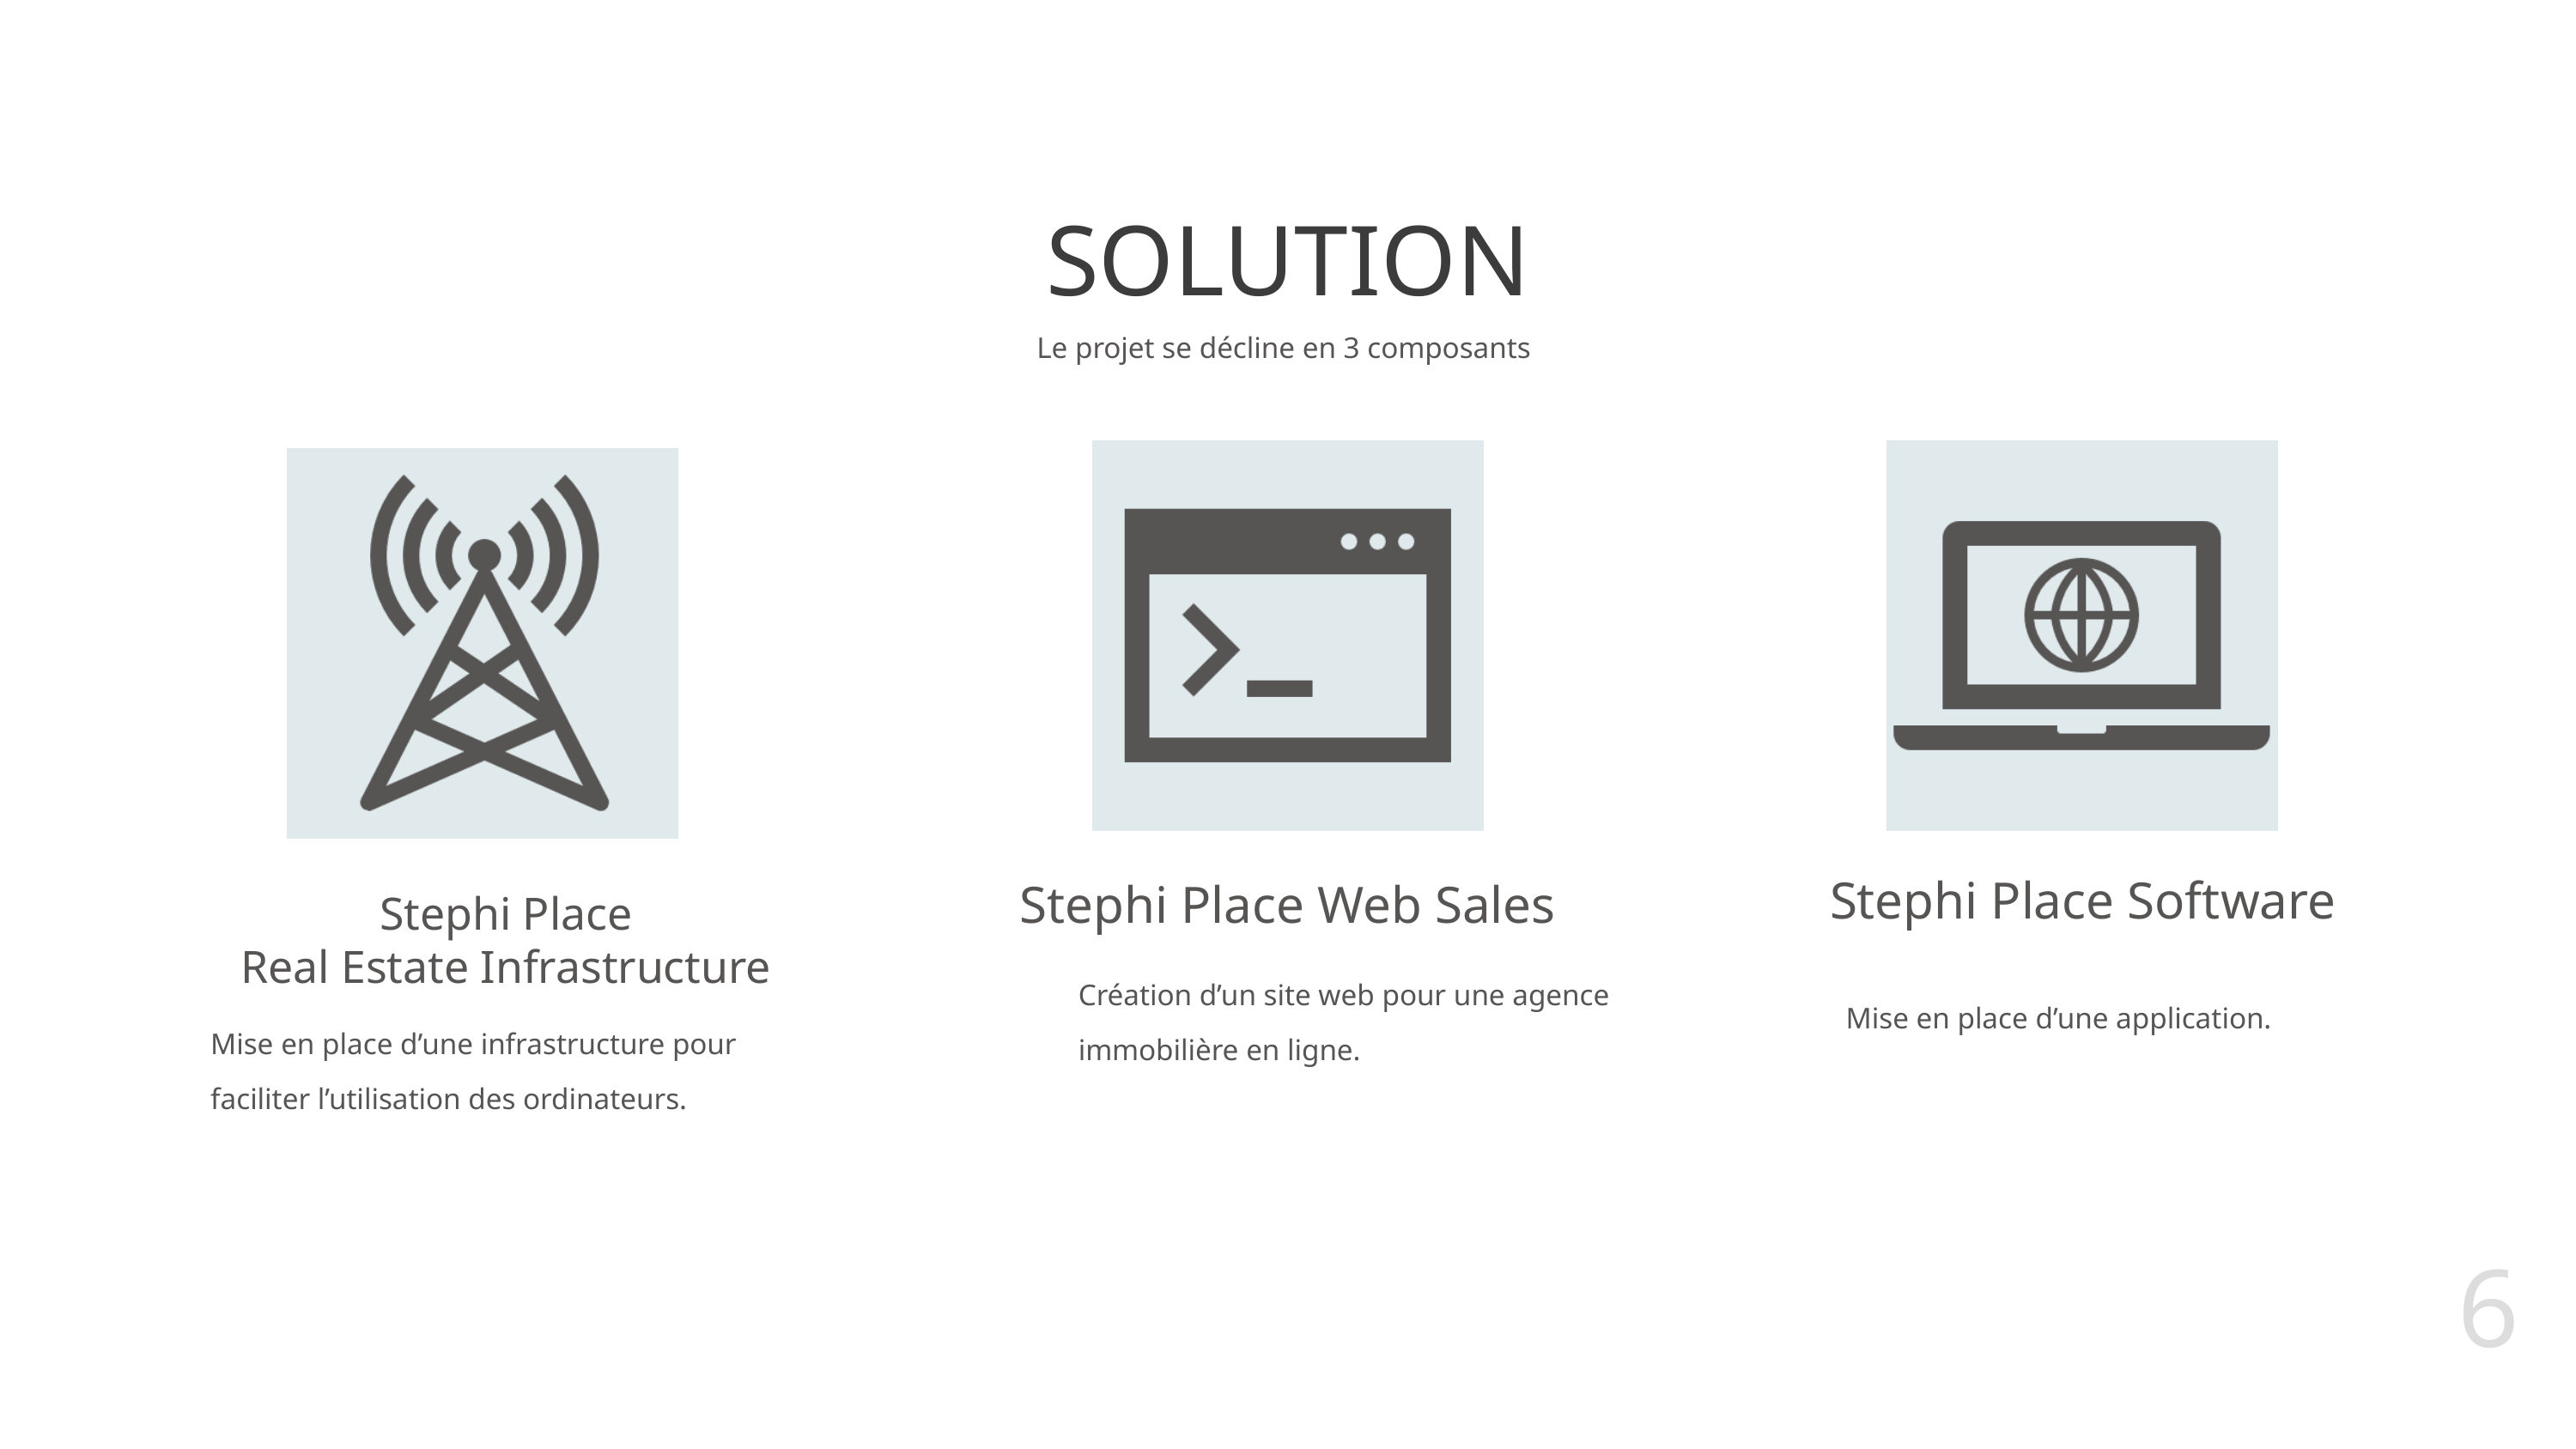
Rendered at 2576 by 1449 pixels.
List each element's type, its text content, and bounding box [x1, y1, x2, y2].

slide_number 6 [2150, 1250, 2532, 1393]
list Stephi Place Real Estate Infrastructure [197, 843, 816, 999]
list Stephi Place Web Sales [991, 843, 1585, 940]
picture [1092, 440, 1484, 832]
list Création d’un site web pour une agence immobilière en ligne. [1065, 949, 1658, 1344]
picture [287, 447, 678, 840]
list Mise en place d’une application. [1832, 973, 2415, 1367]
list Mise en place d’une infrastructure pour faciliter l’utilisation des ordinateurs. [197, 999, 791, 1415]
picture [1886, 440, 2278, 832]
title SOLUTION [425, 176, 2151, 323]
list Le projet se décline en 3 composants [425, 323, 2151, 385]
list Stephi Place Software [1786, 779, 2379, 936]
